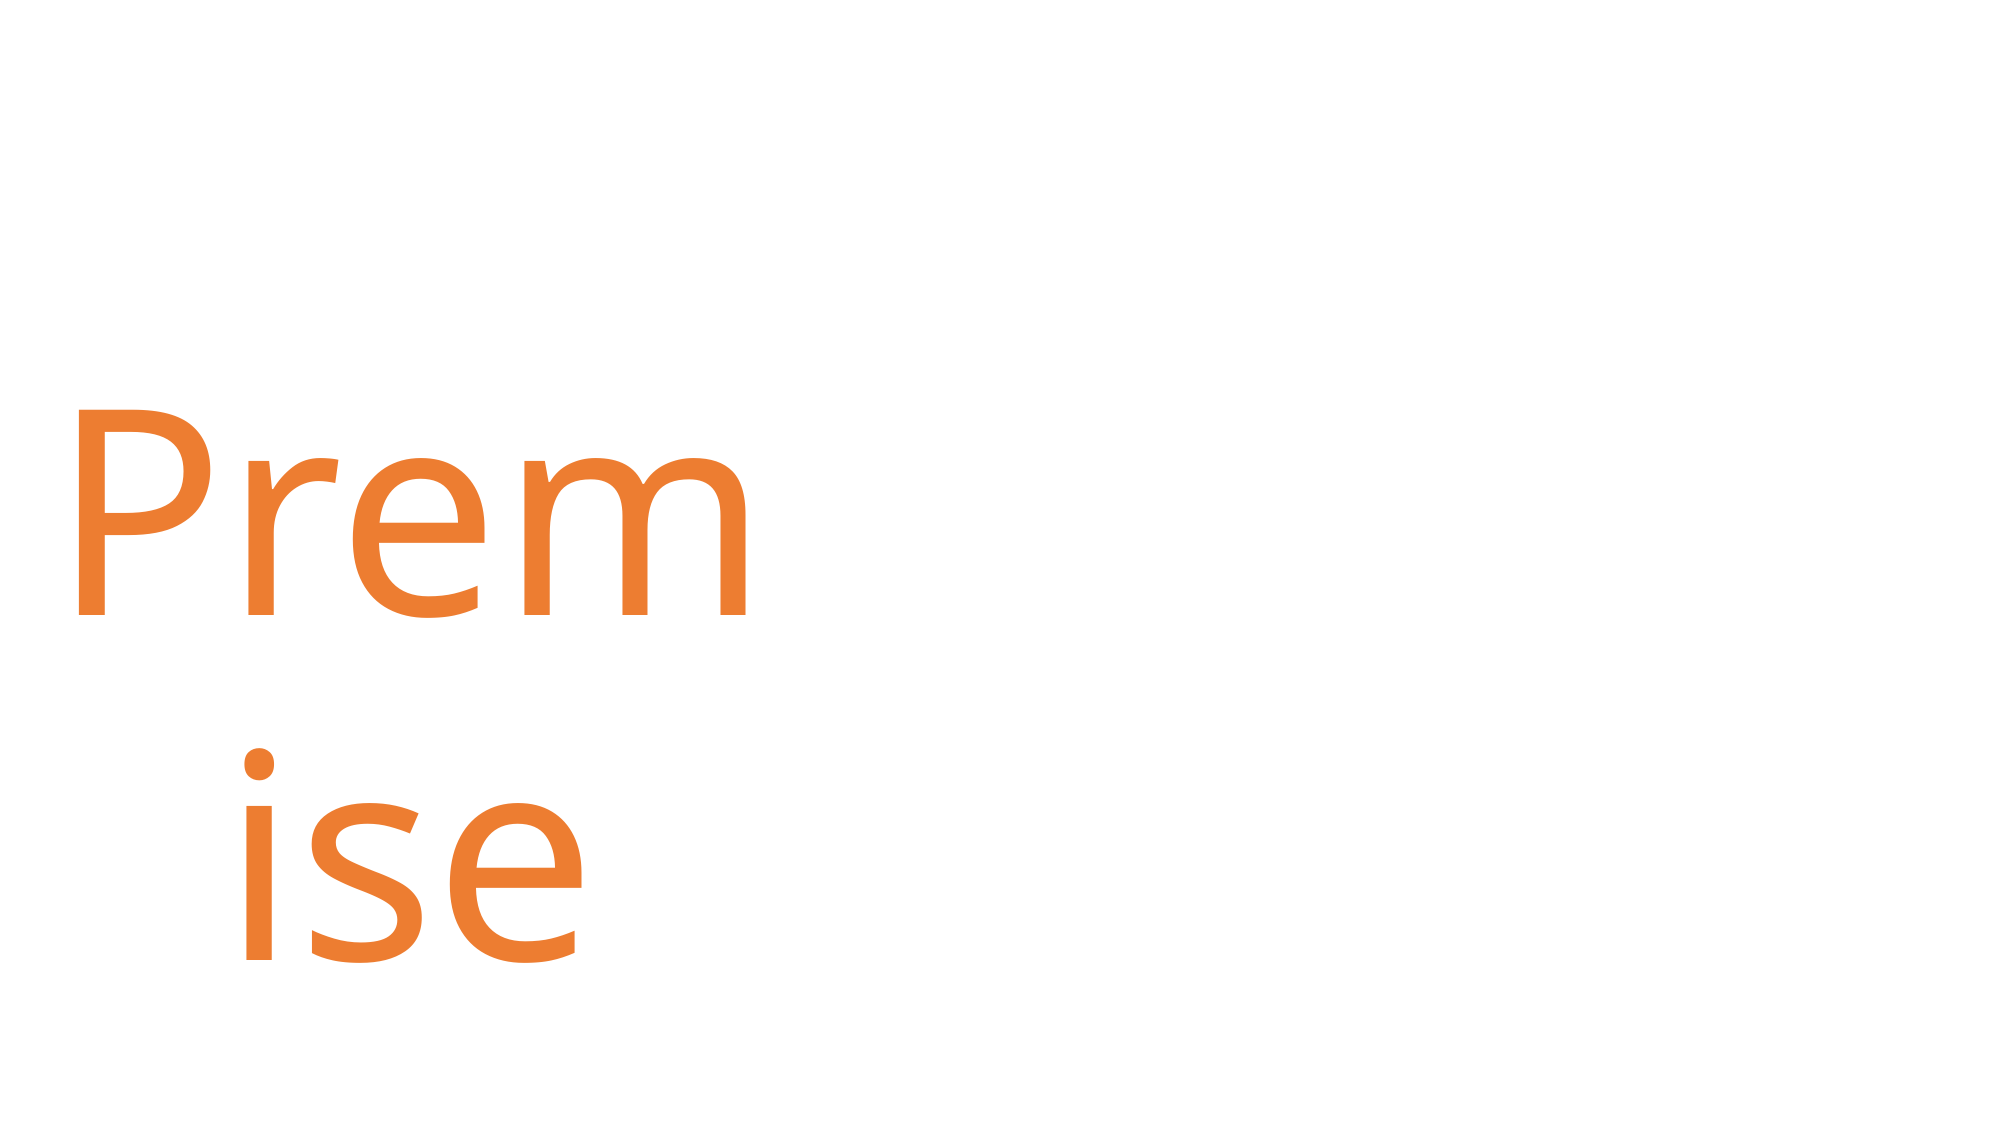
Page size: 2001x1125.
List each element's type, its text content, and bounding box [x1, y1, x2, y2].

text_box Premise [0, 320, 821, 1025]
